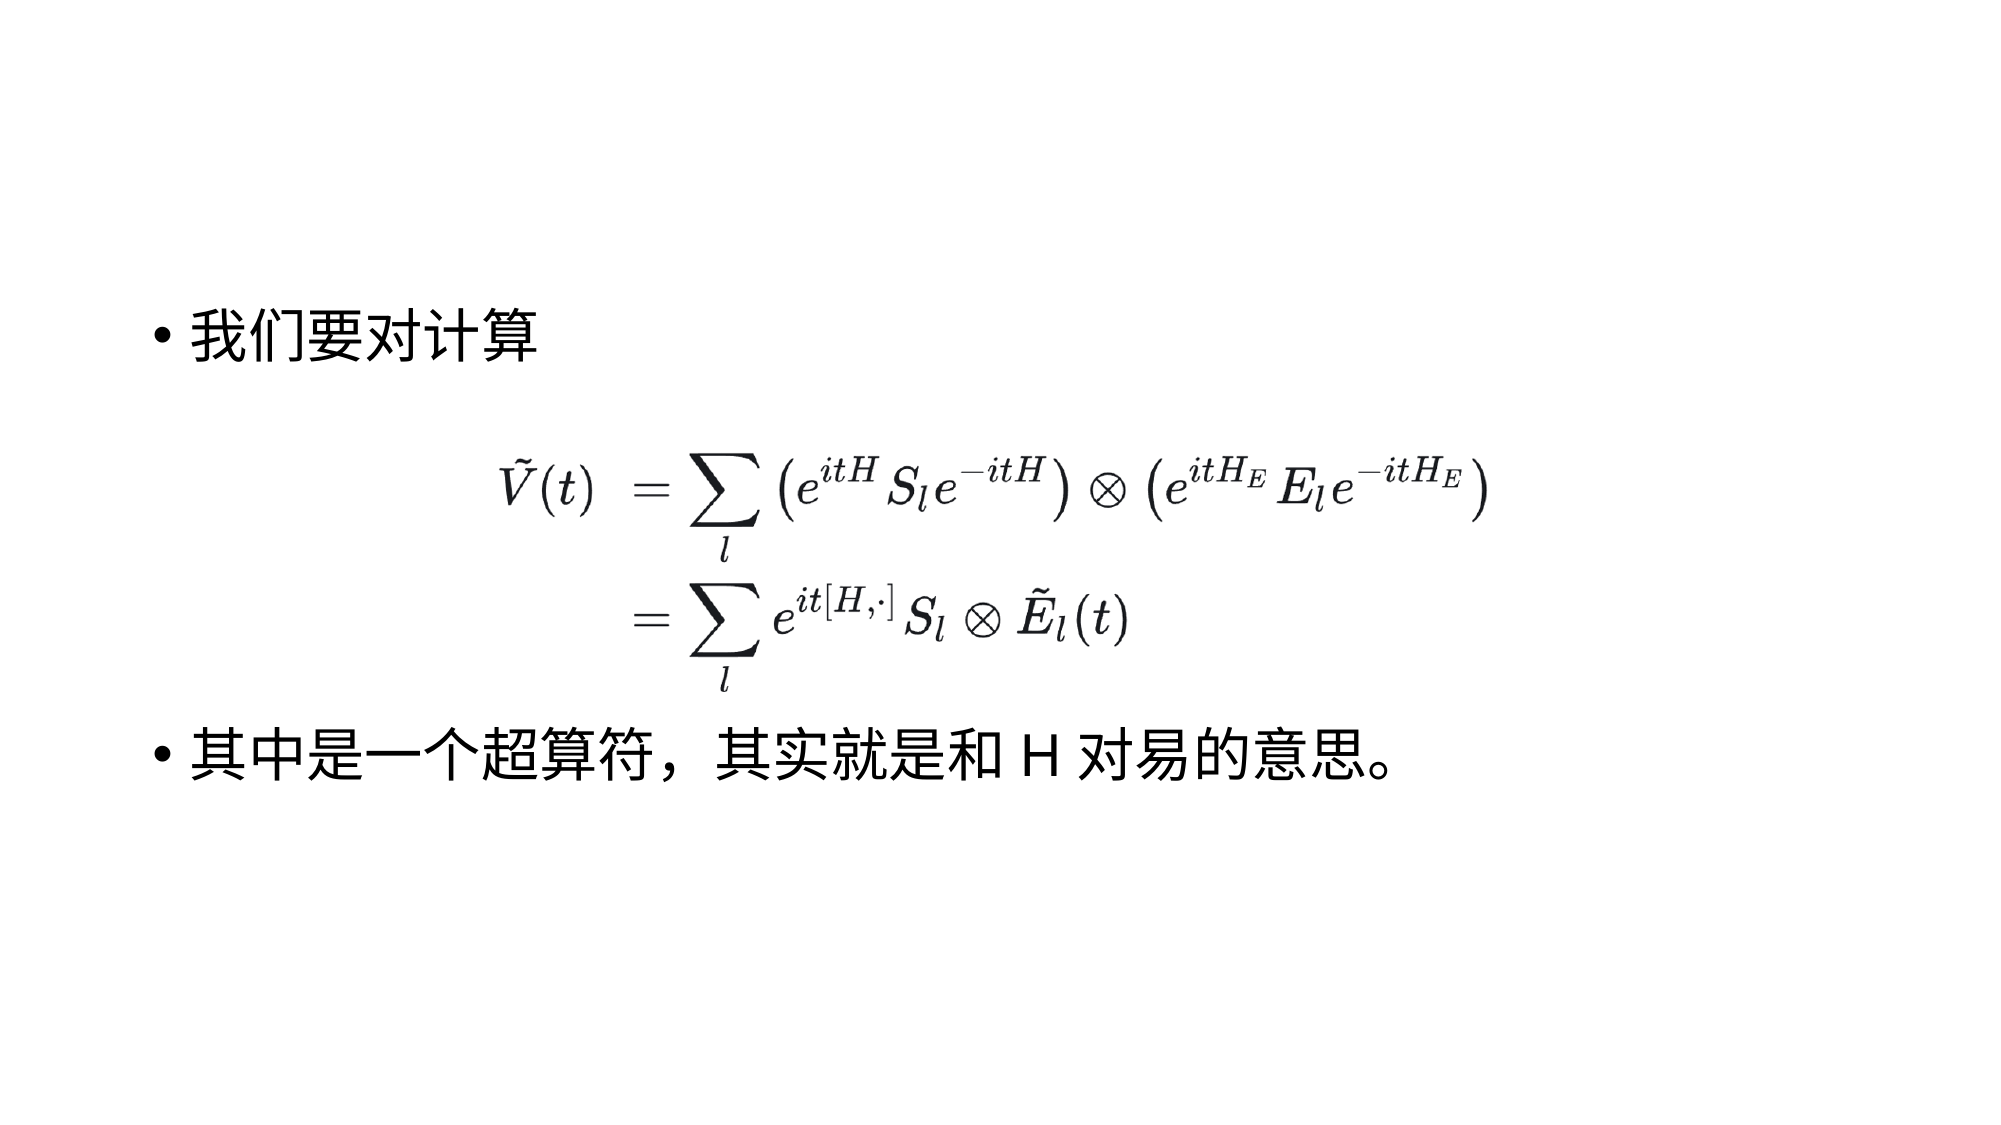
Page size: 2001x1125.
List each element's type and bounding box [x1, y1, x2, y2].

picture [477, 430, 1523, 695]
